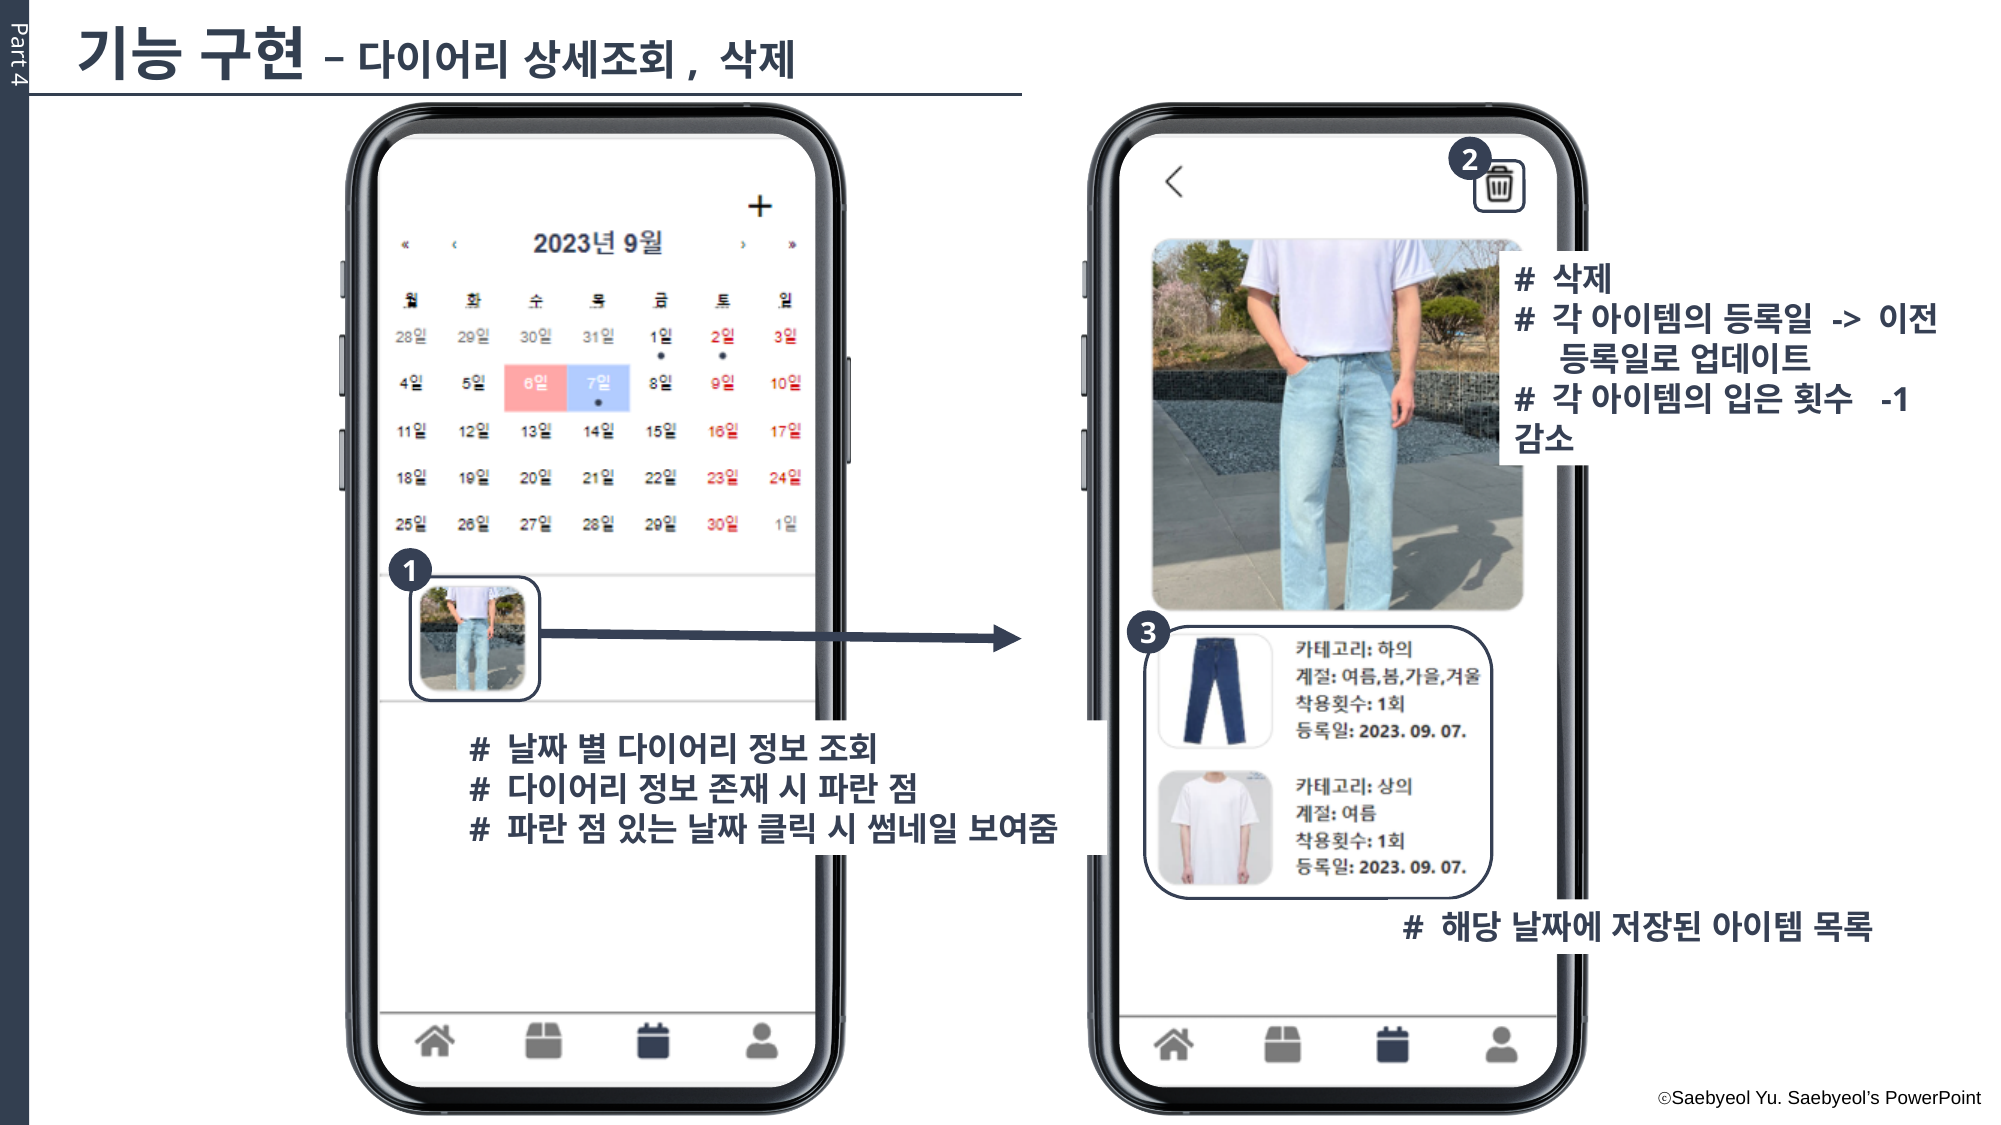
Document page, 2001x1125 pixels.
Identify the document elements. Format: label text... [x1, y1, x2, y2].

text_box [539, 633, 1022, 639]
text_box # 날짜 별 다이어리 정보 조회 # 다이어리 정보 존재 시 파란 점 # 파란 점 있는 날짜 클릭 시 썸네일 보여줌 [851, 720, 1081, 855]
text_box Part 4 [0, 8, 42, 312]
text_box # 삭제 # 각 아이템의 등록일 -> 이전 등록일로 업데이트 # 각 아이템의 입은 횟수 -1 감소 [1593, 251, 1998, 466]
text_box # 해당 날짜에 저장된 아이템 목록 [1593, 899, 1917, 954]
text_box [0, 0, 30, 8]
text_box [0, 312, 30, 1125]
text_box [339, 102, 851, 1116]
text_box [1081, 102, 1593, 1116]
text_box 기능 구현 – 다이어리 상세조회, 삭제 [61, 9, 812, 93]
